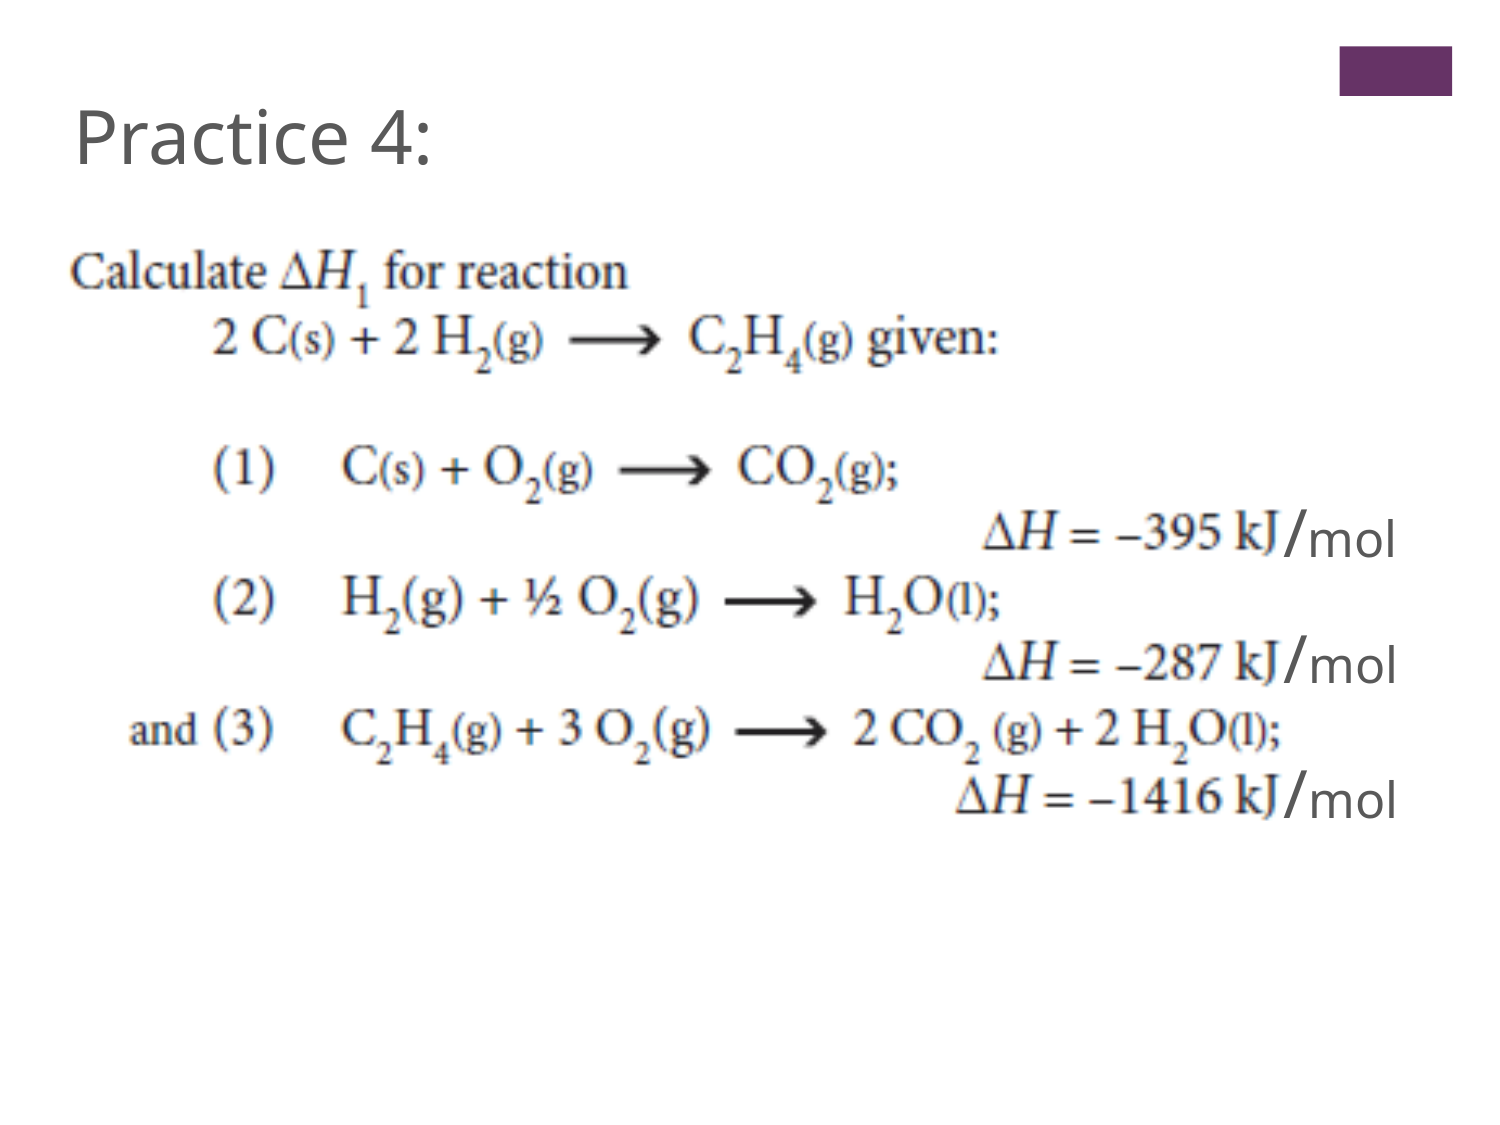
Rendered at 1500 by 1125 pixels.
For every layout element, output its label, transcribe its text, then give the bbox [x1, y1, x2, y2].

text_box /mol [1310, 609, 1436, 705]
text_box /mol [1308, 744, 1436, 840]
picture [59, 227, 1303, 834]
text_box /mol [1310, 483, 1435, 579]
text_box Practice 4: [58, 82, 515, 187]
